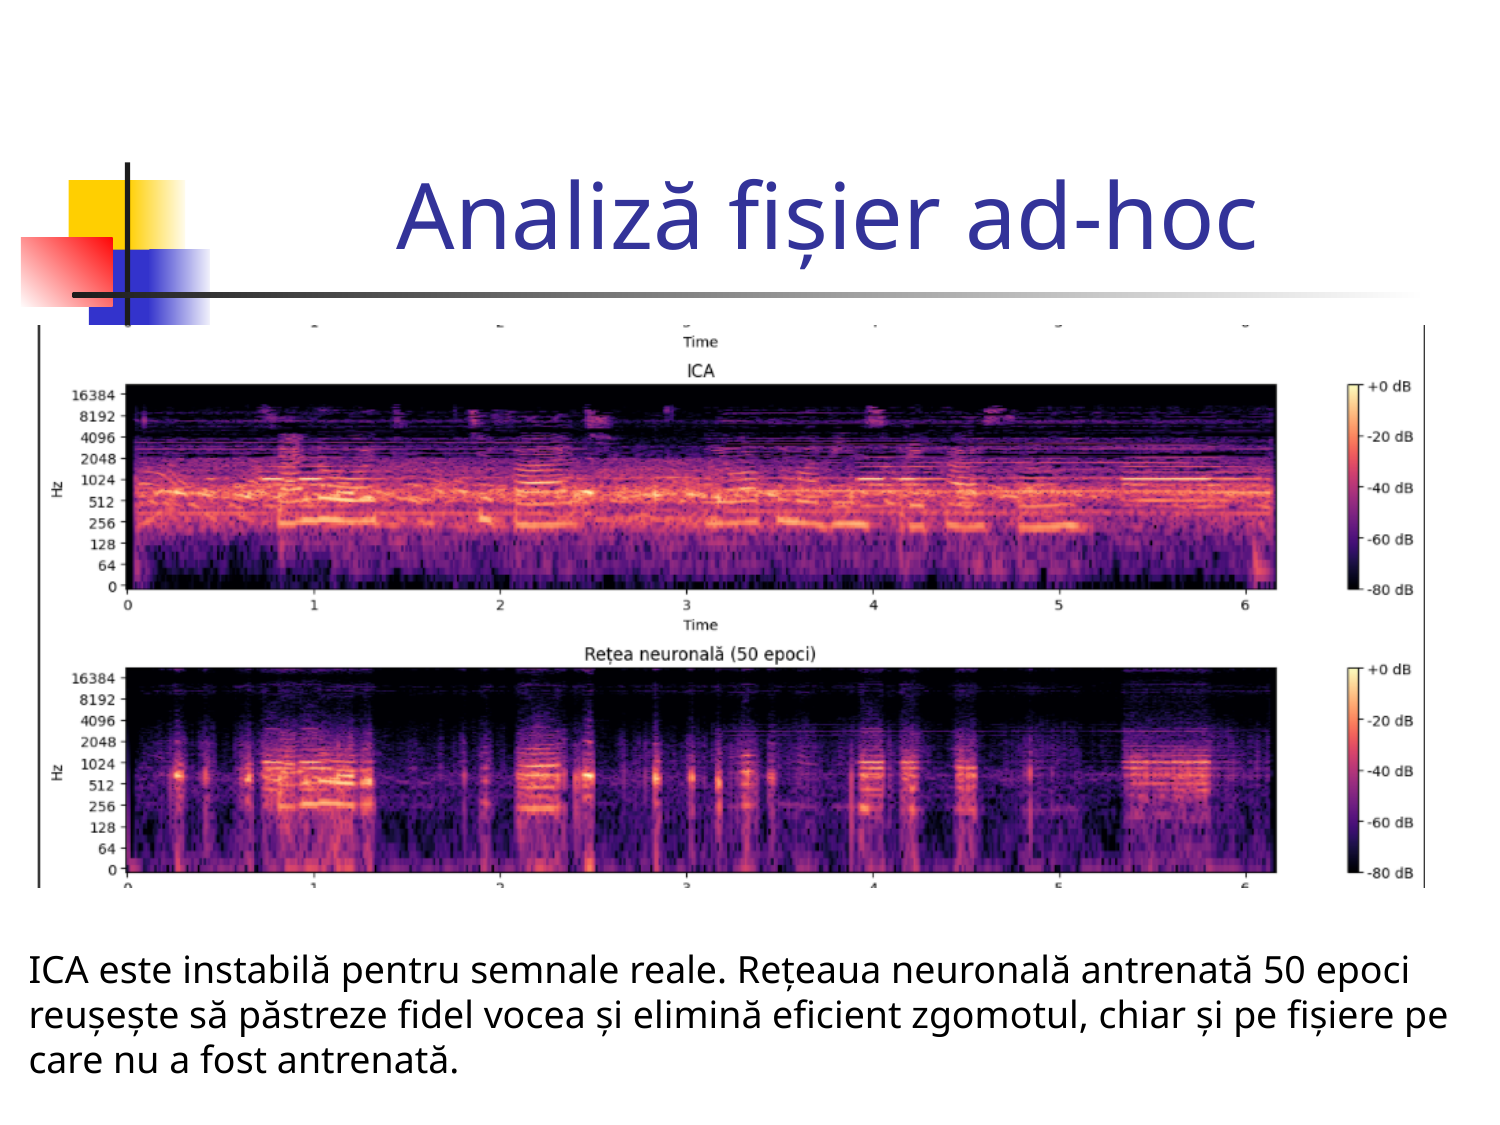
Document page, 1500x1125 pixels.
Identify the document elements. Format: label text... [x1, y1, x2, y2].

text_box ICA este instabilă pentru semnale reale. Rețeaua neuronală antrenată 50 epoci reușește să păstreze fidel vocea și elimină eficient zgomotul, chiar și pe fișiere pe care nu a fost antrenată. [13, 938, 1481, 1089]
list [37, 325, 1426, 889]
title Analiză fișier ad-hoc [188, 35, 1468, 275]
